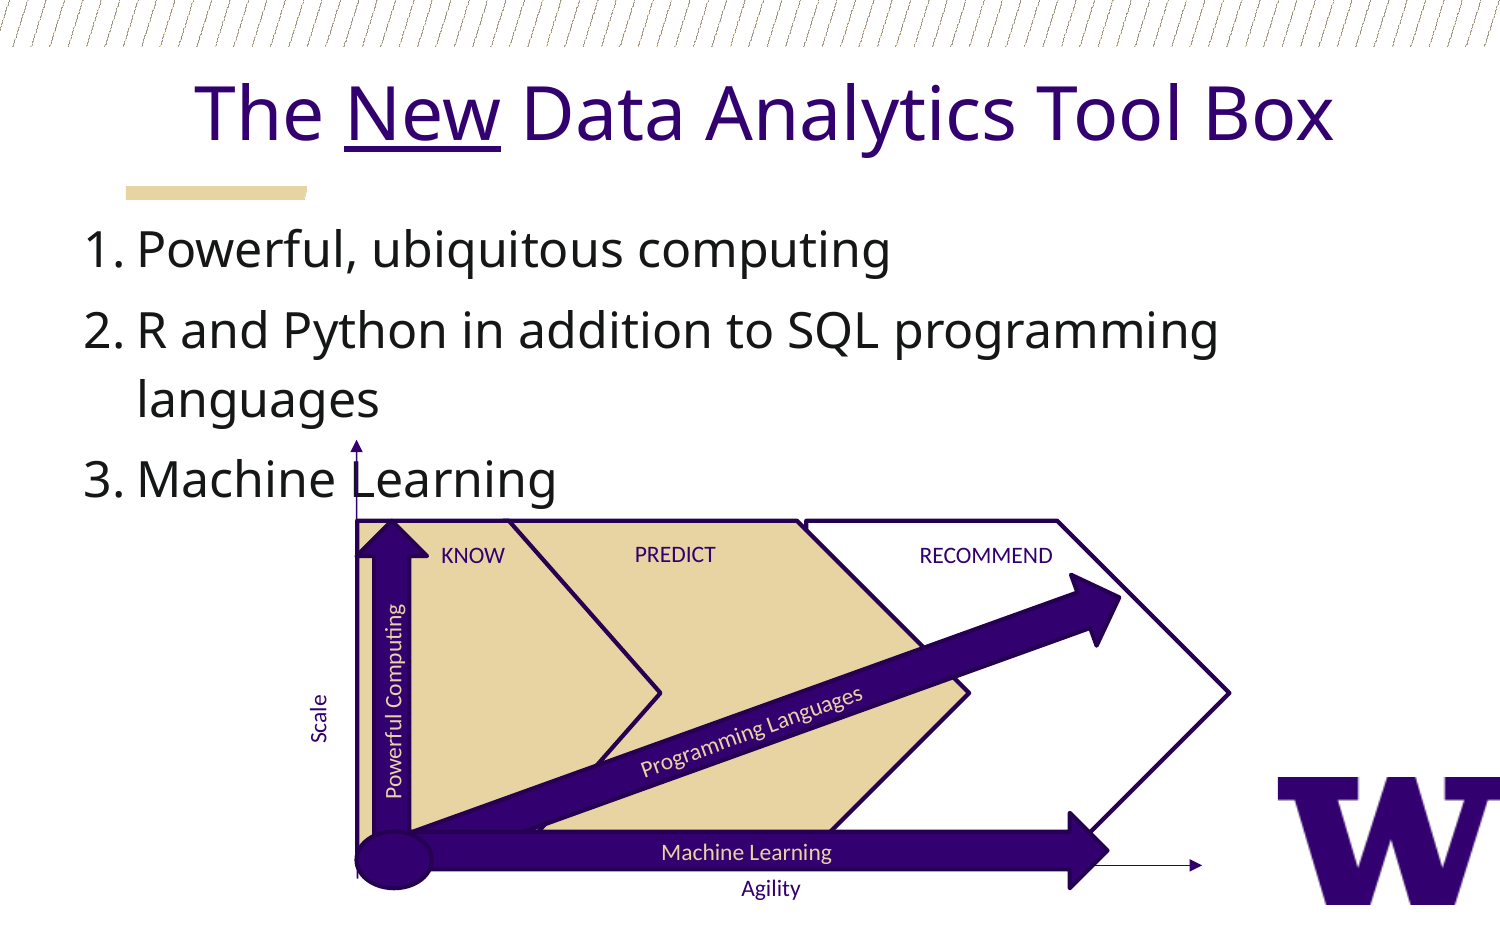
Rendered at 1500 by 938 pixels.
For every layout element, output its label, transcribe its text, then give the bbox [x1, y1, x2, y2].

picture [0, 0, 1500, 47]
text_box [295, 439, 1230, 919]
title The New Data Analytics Tool Box [64, 42, 1467, 179]
list Powerful, ubiquitous computing R and Python in addition to SQL programming languages Machine Learning [68, 201, 1414, 708]
